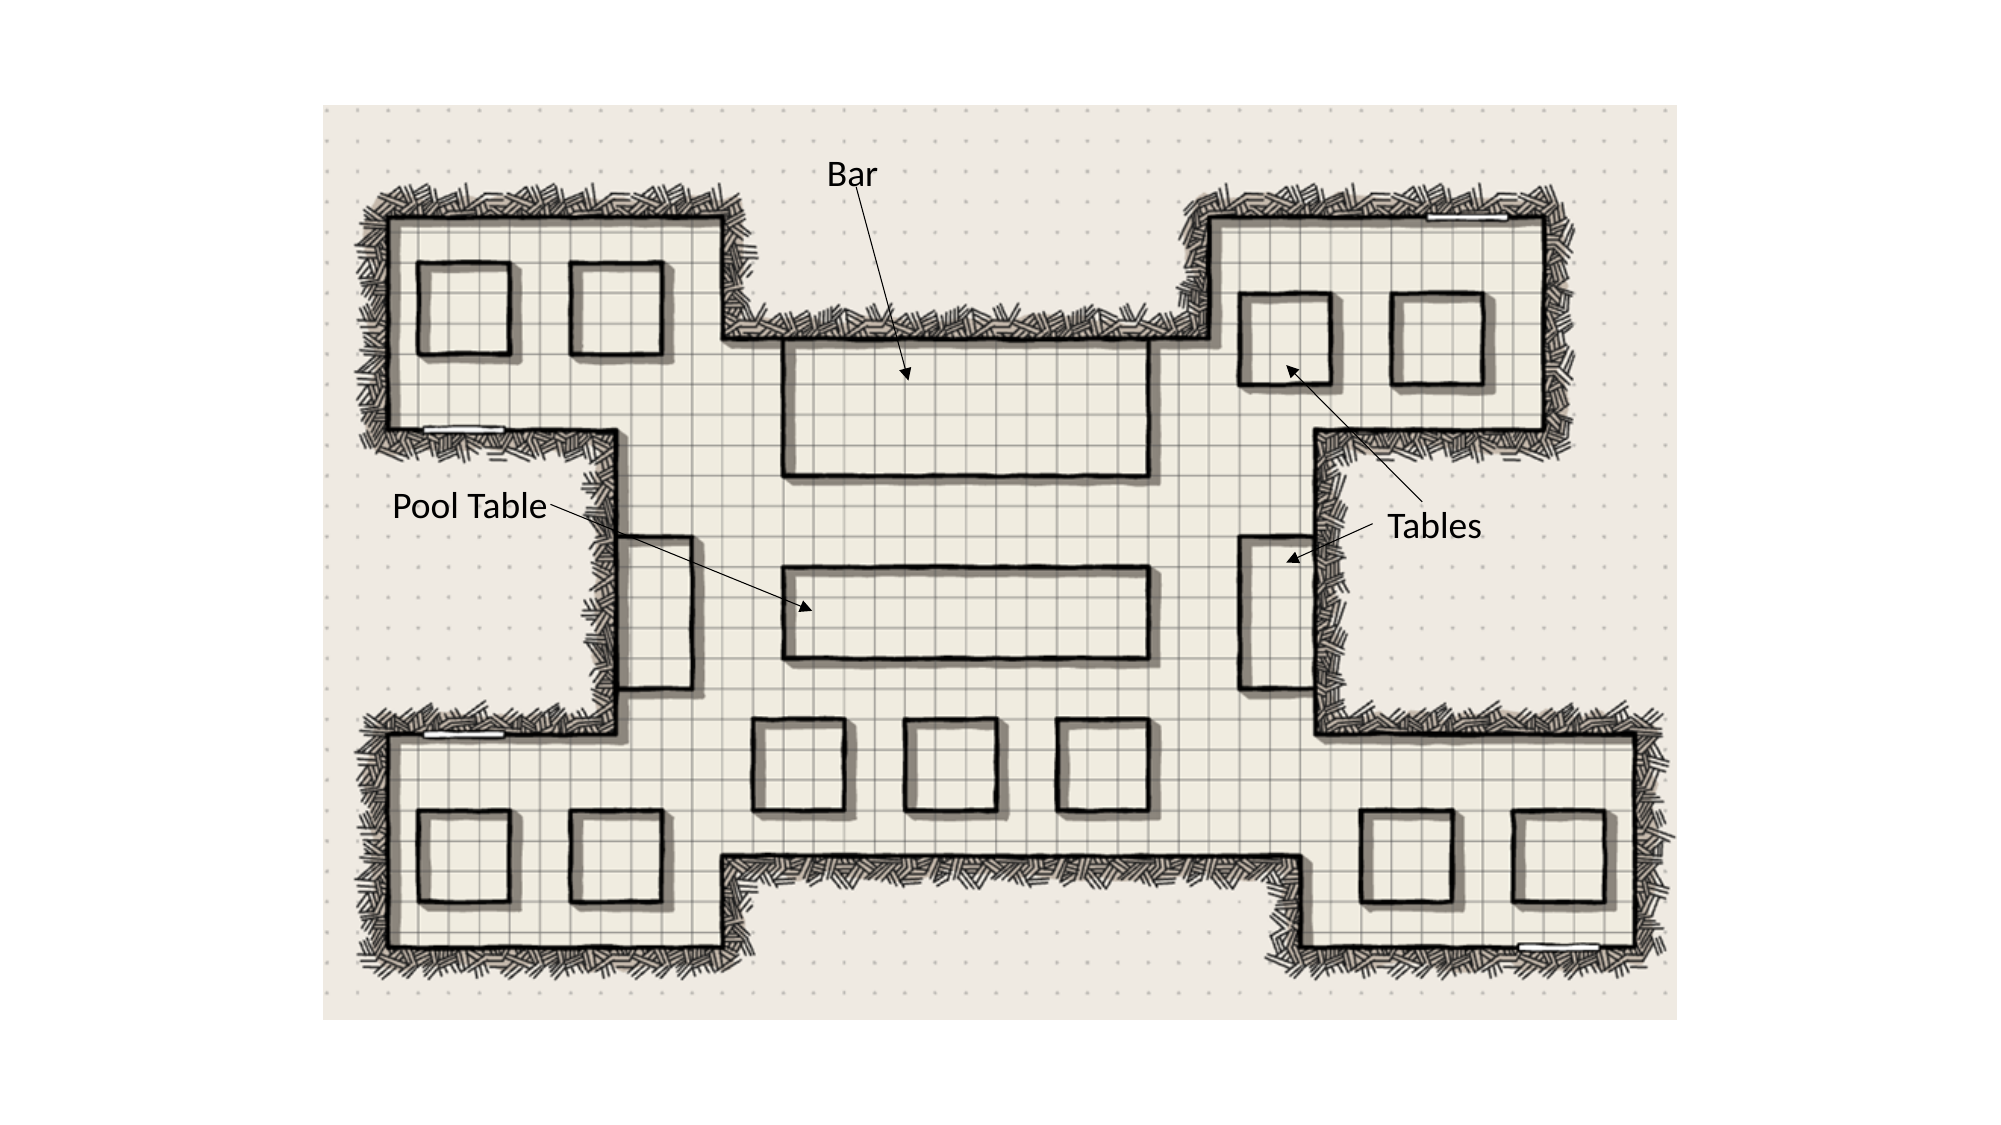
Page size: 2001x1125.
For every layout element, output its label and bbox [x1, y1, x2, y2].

text_box [550, 504, 813, 611]
text_box [1286, 524, 1373, 563]
text_box [1286, 365, 1423, 502]
text_box [856, 186, 909, 381]
picture [322, 105, 1677, 1020]
